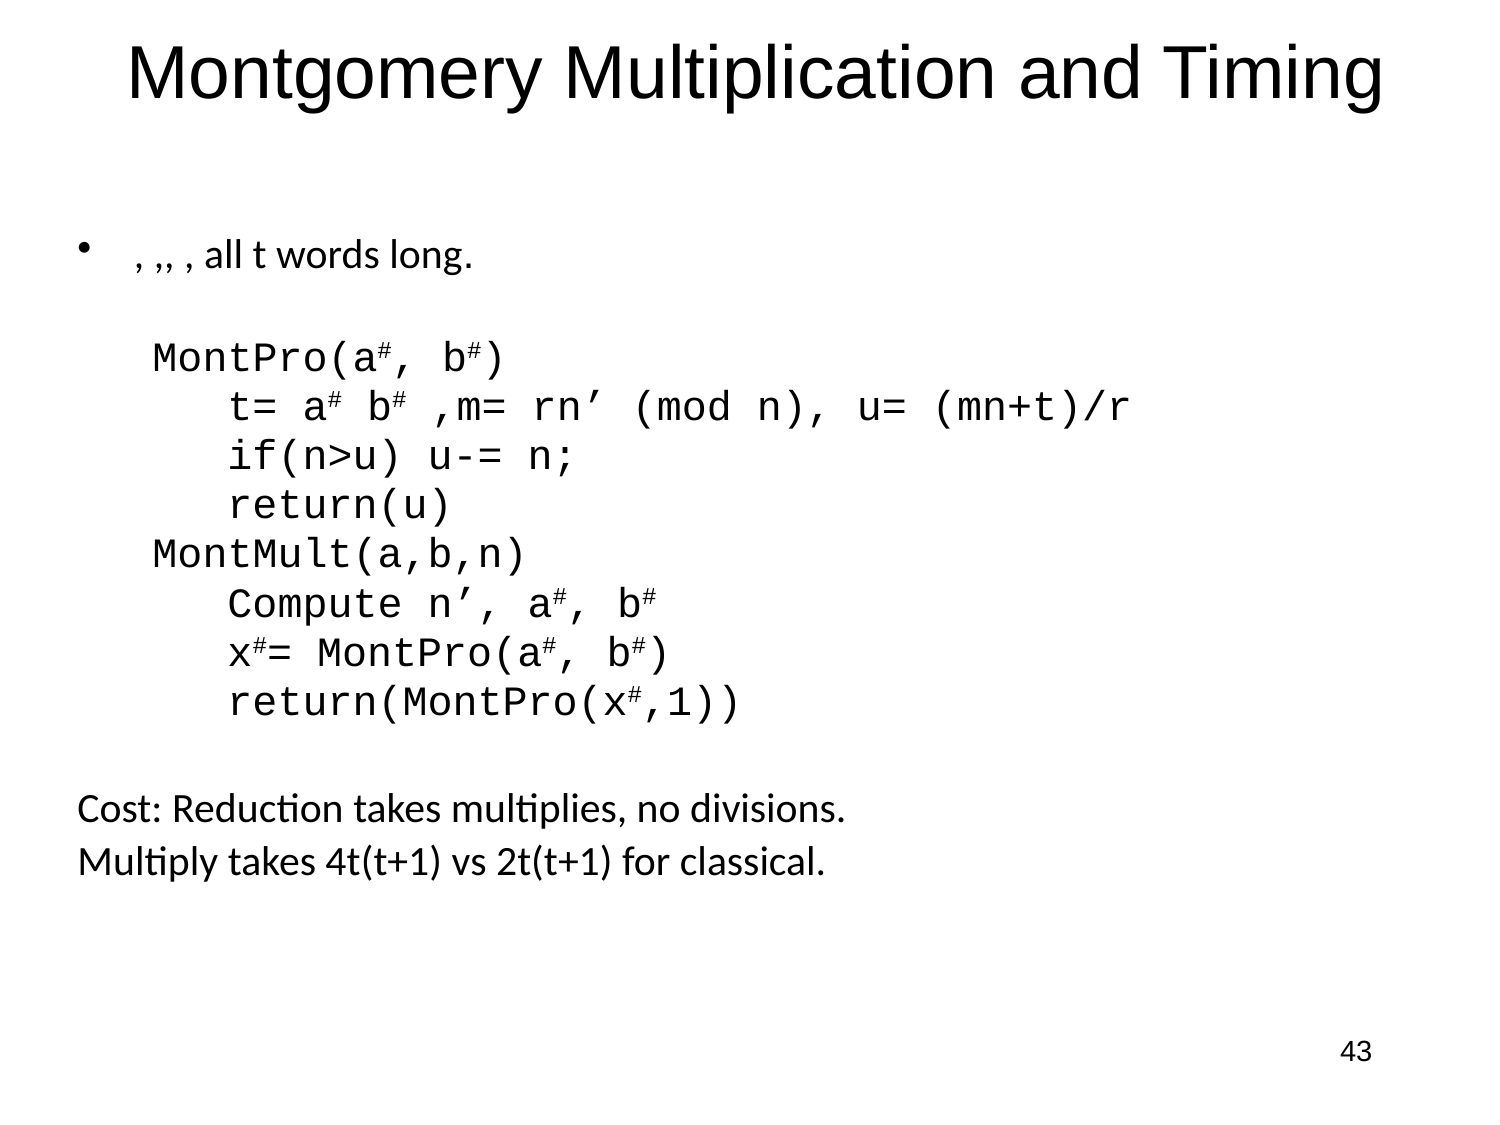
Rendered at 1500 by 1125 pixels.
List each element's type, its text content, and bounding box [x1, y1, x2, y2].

title Montgomery Multiplication and Timing [74, 12, 1438, 126]
slide_number 43 [1074, 1024, 1388, 1101]
